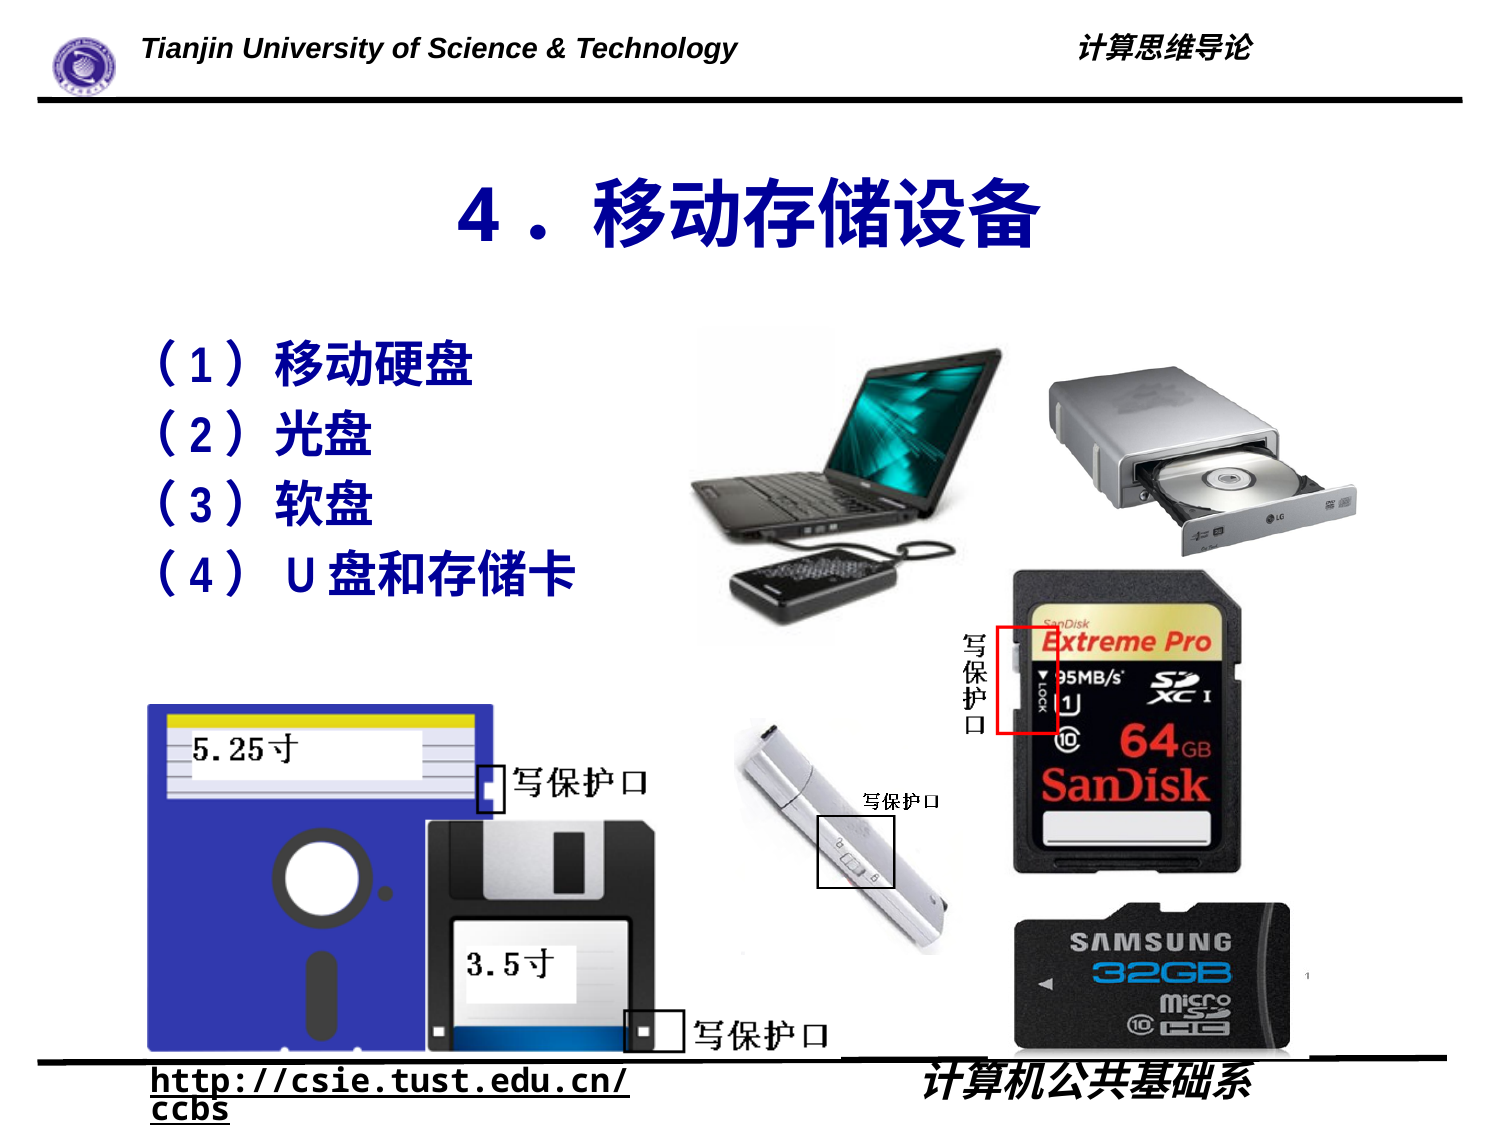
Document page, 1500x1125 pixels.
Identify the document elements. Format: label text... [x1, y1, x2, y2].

picture [147, 326, 1372, 1059]
picture [987, 896, 1310, 1059]
title 4．移动存储设备 [112, 99, 1388, 288]
picture [52, 37, 116, 97]
list （1）移动硬盘 （2）光盘 （3）软盘 （4）U盘和存储卡 [112, 324, 1388, 1000]
